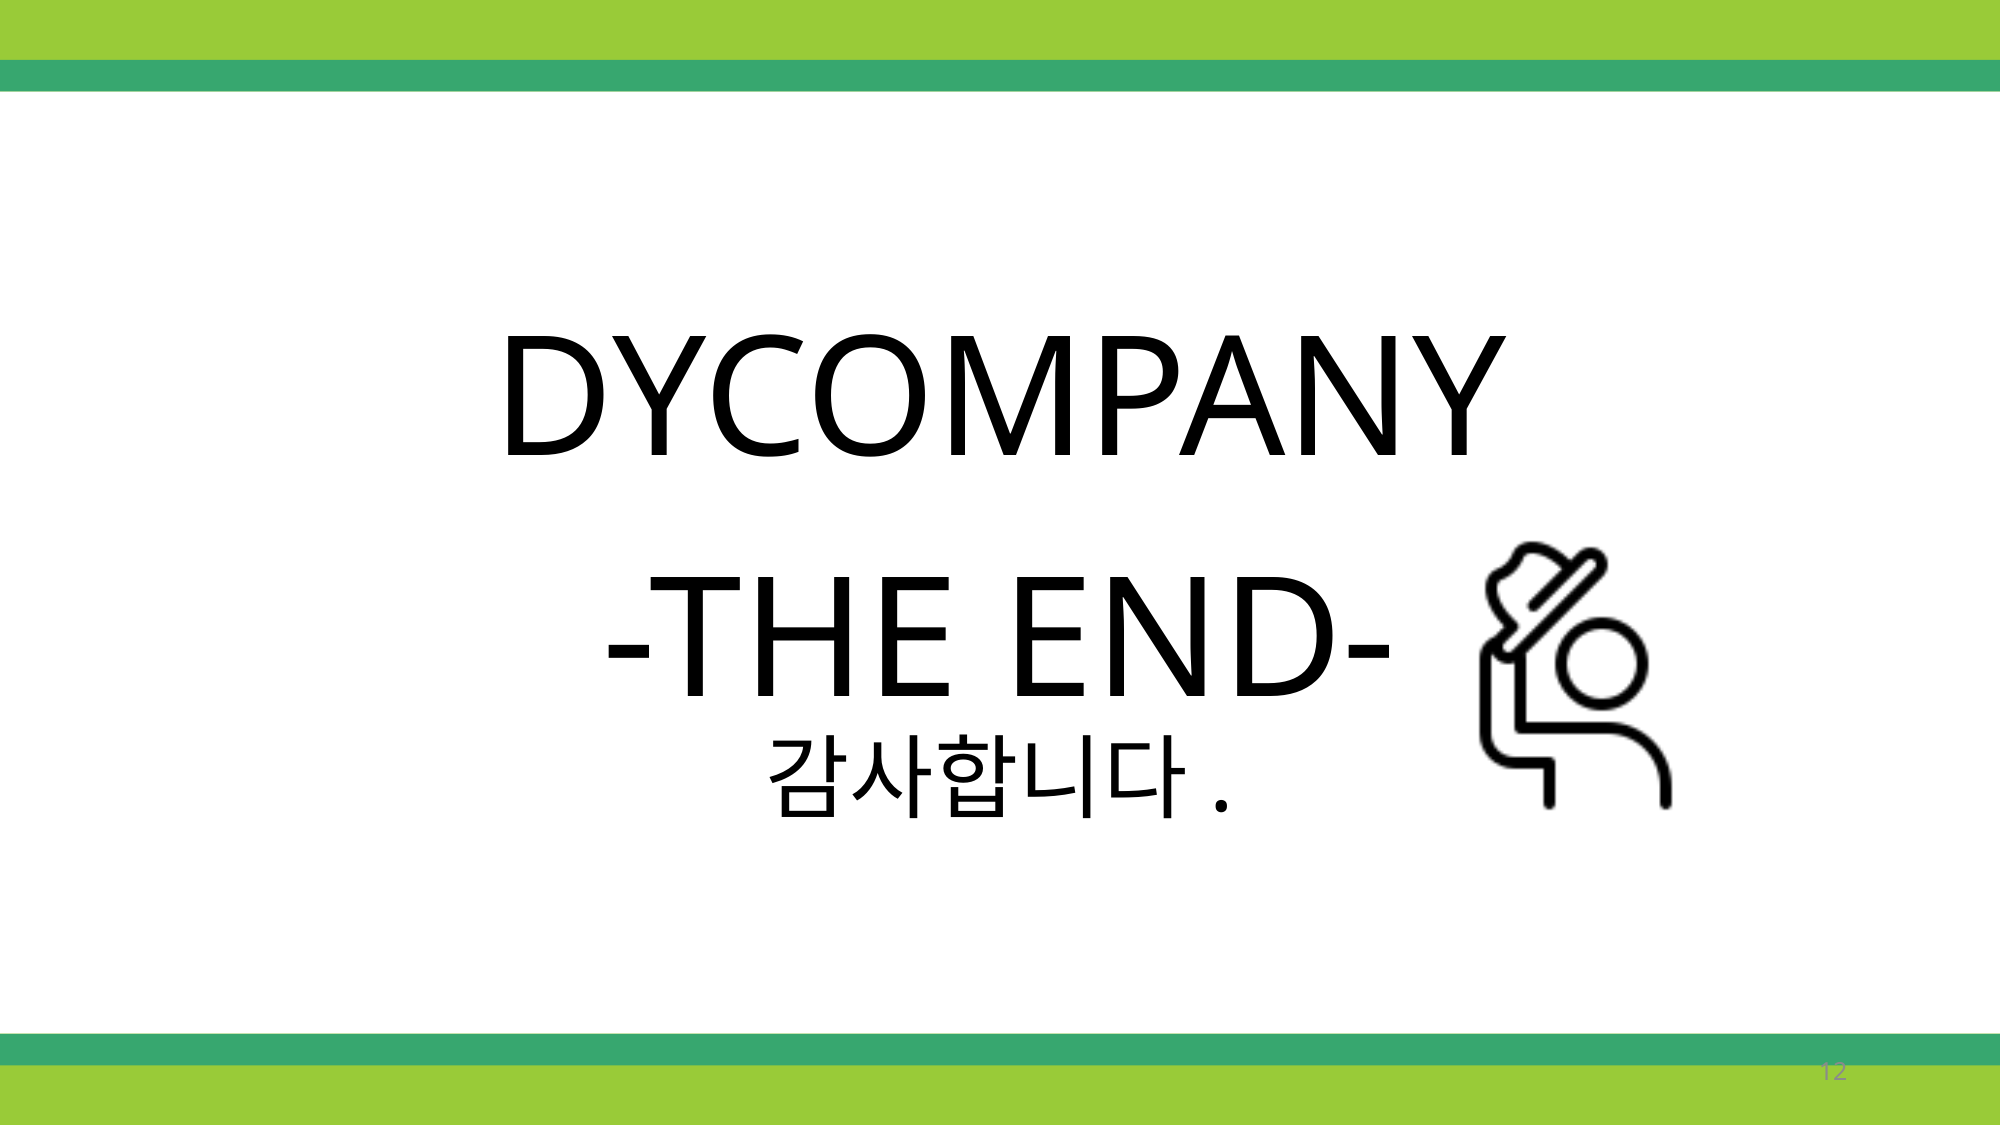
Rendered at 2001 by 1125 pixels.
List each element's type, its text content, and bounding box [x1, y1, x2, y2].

picture [1434, 531, 1725, 822]
text_box -THE END- 감사합니다. [249, 545, 1750, 870]
text_box DYCOMPANY [249, 304, 1750, 488]
slide_number 12 [1412, 1042, 1863, 1103]
